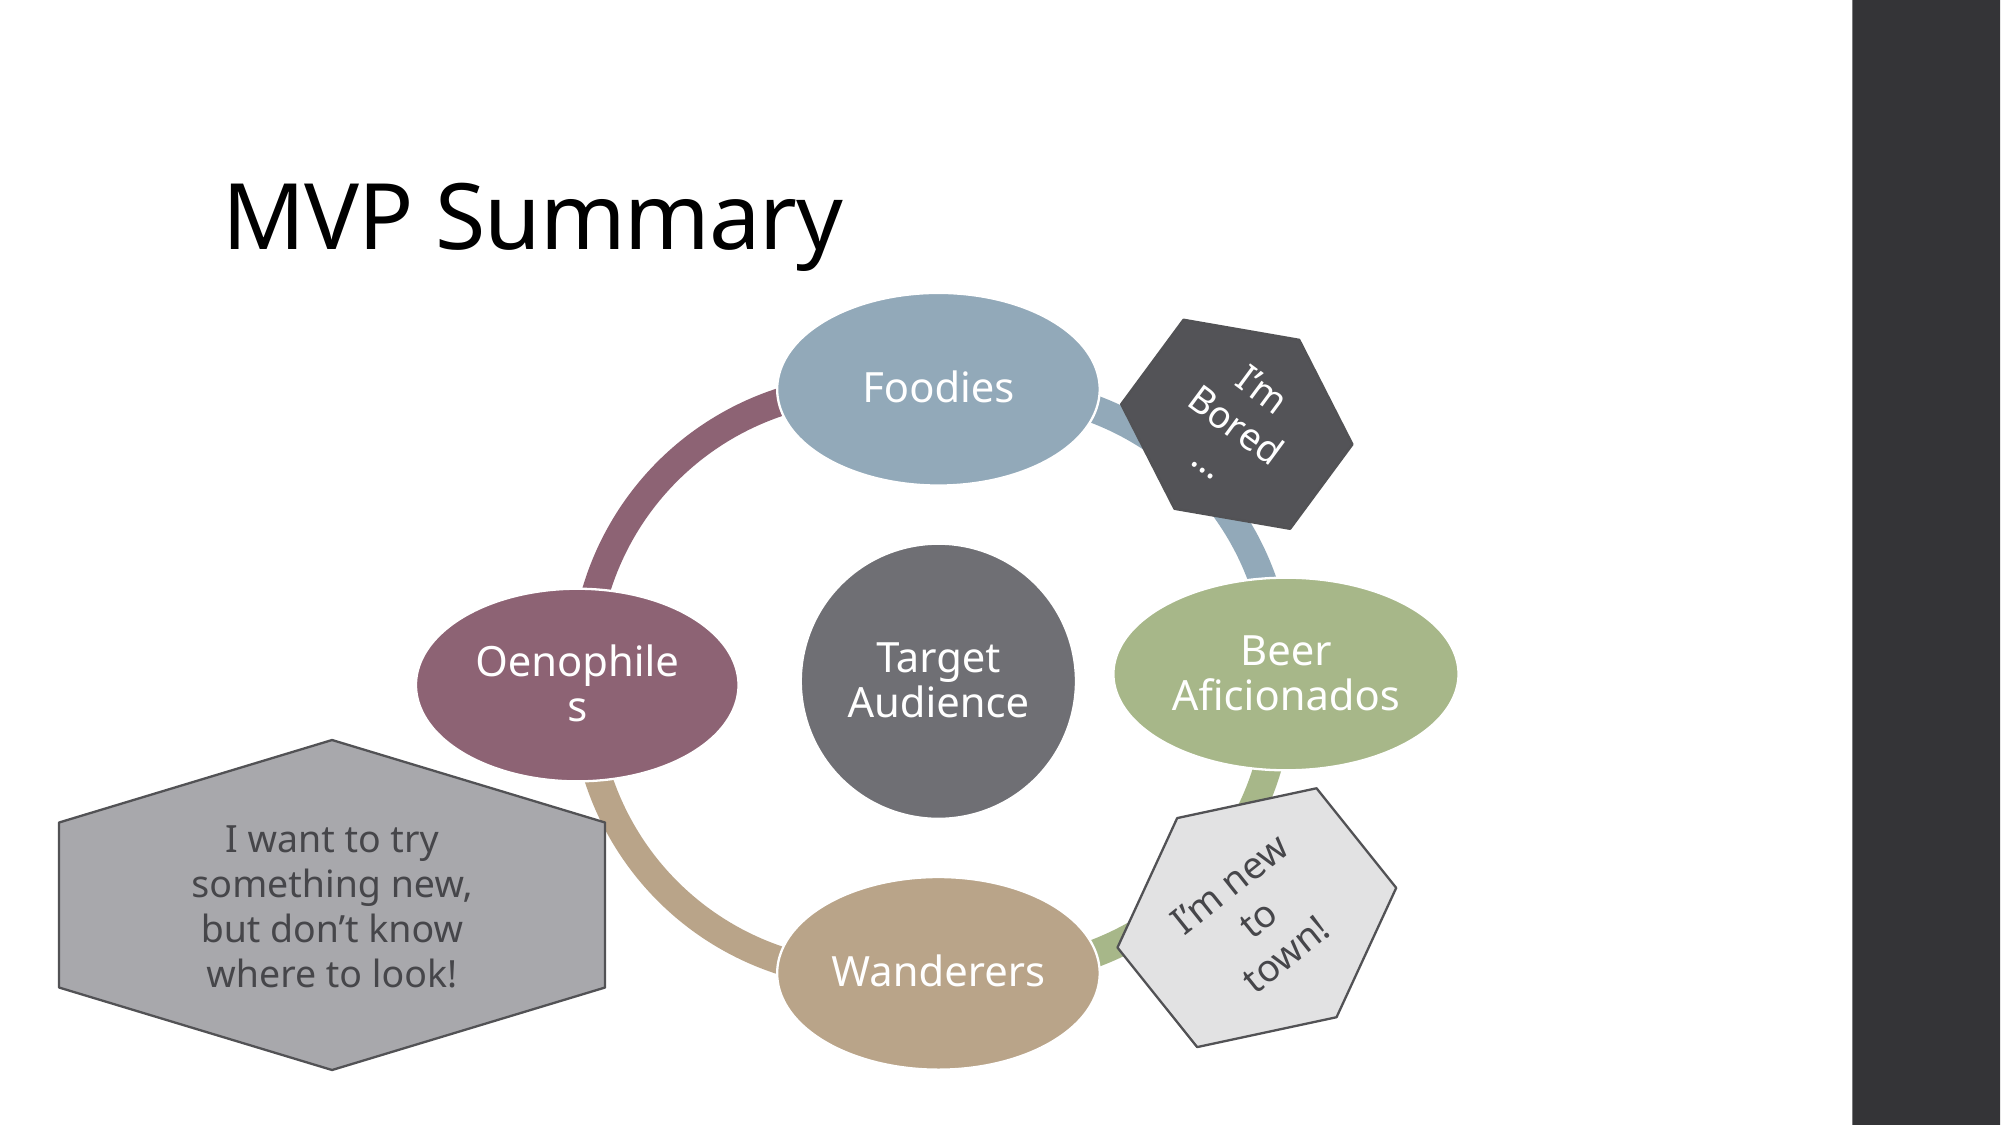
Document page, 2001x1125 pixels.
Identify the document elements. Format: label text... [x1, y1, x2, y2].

title MVP Summary [206, 60, 1797, 278]
text_box I want to try something new, but don’t know where to look! [57, 738, 337, 1072]
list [344, 292, 1544, 1071]
